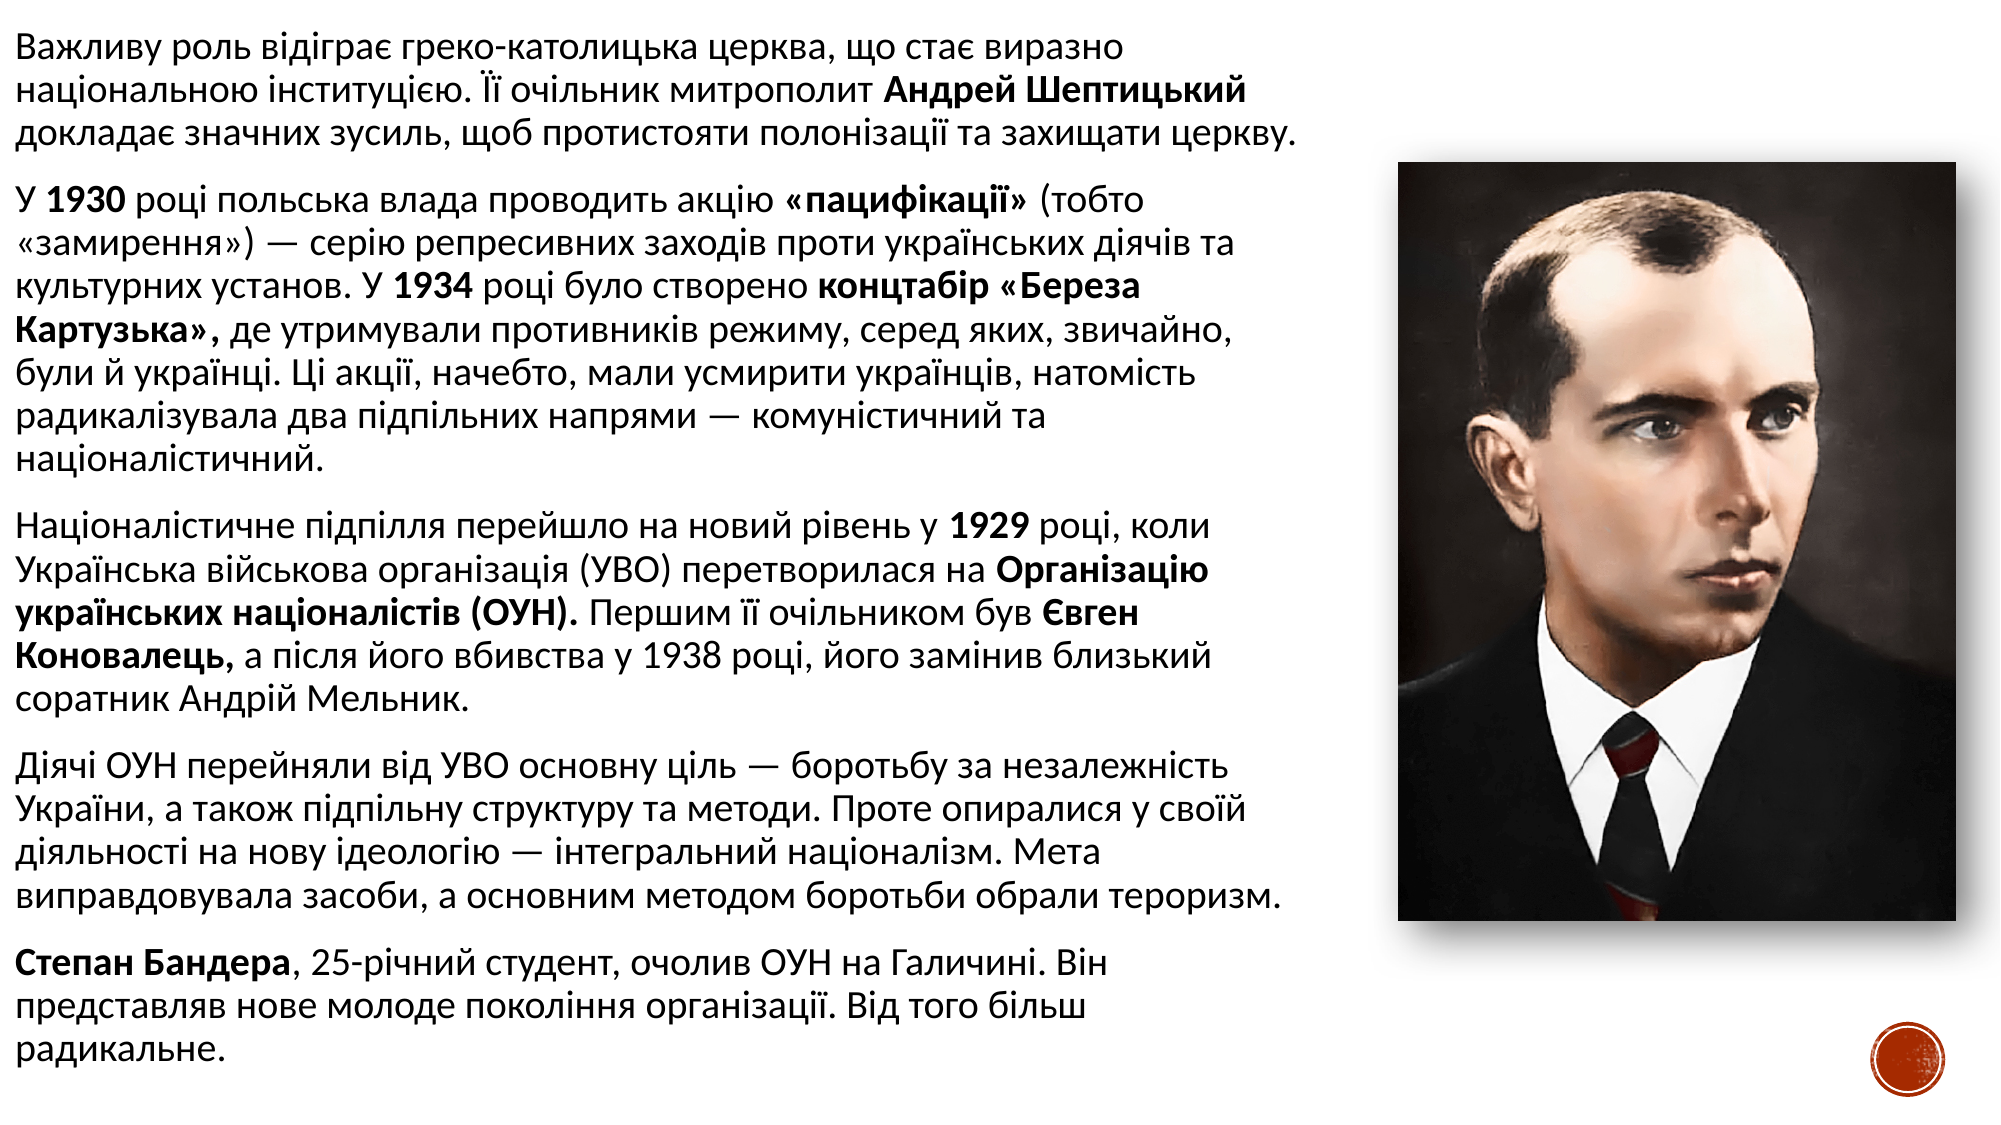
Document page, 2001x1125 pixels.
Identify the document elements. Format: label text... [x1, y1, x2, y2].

list Важливу роль відіграє греко-католицька церква, що стає виразно національною інституцією. Її очільник митрополит Андрей Шептицький докладає значних зусиль, щоб протистояти полонізації та захищати церкву. У 1930 році польська влада проводить акцію «пацифікації» (тобто «замирення») — серію репресивних заходів проти українських діячів та культурних установ. У 1934 році було створено концтабір «Береза Картузька», де утримували противників режиму, серед яких, звичайно, були й українці. Ці акції, начебто, мали усмирити українців, натомість радикалізувала два підпільних напрями — комуністичний та націоналістичний. Націоналістичне підпілля перейшло на новий рівень у 1929 році, коли Українська військова організація (УВО) перетворилася на Організацію українських націоналістів (ОУН). Першим її очільником був Євген Коновалець, а після його вбивства у 1938 році, його замінив близький соратник Андрій Мельник. Діячі ОУН перейняли від УВО основну ціль — боротьбу за незалежність України, а також підпільну структуру та методи. Проте опиралися у своїй діяльності на нову ідеологію — інтегральний націоналізм. Мета виправдовувала засоби, а основним методом боротьби обрали тероризм. Степан Бандера, 25-річний студент, очолив ОУН на Галичині. Він представляв нове молоде покоління організації. Від того більш радикальне. [0, 17, 1316, 1125]
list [1401, 166, 1954, 918]
